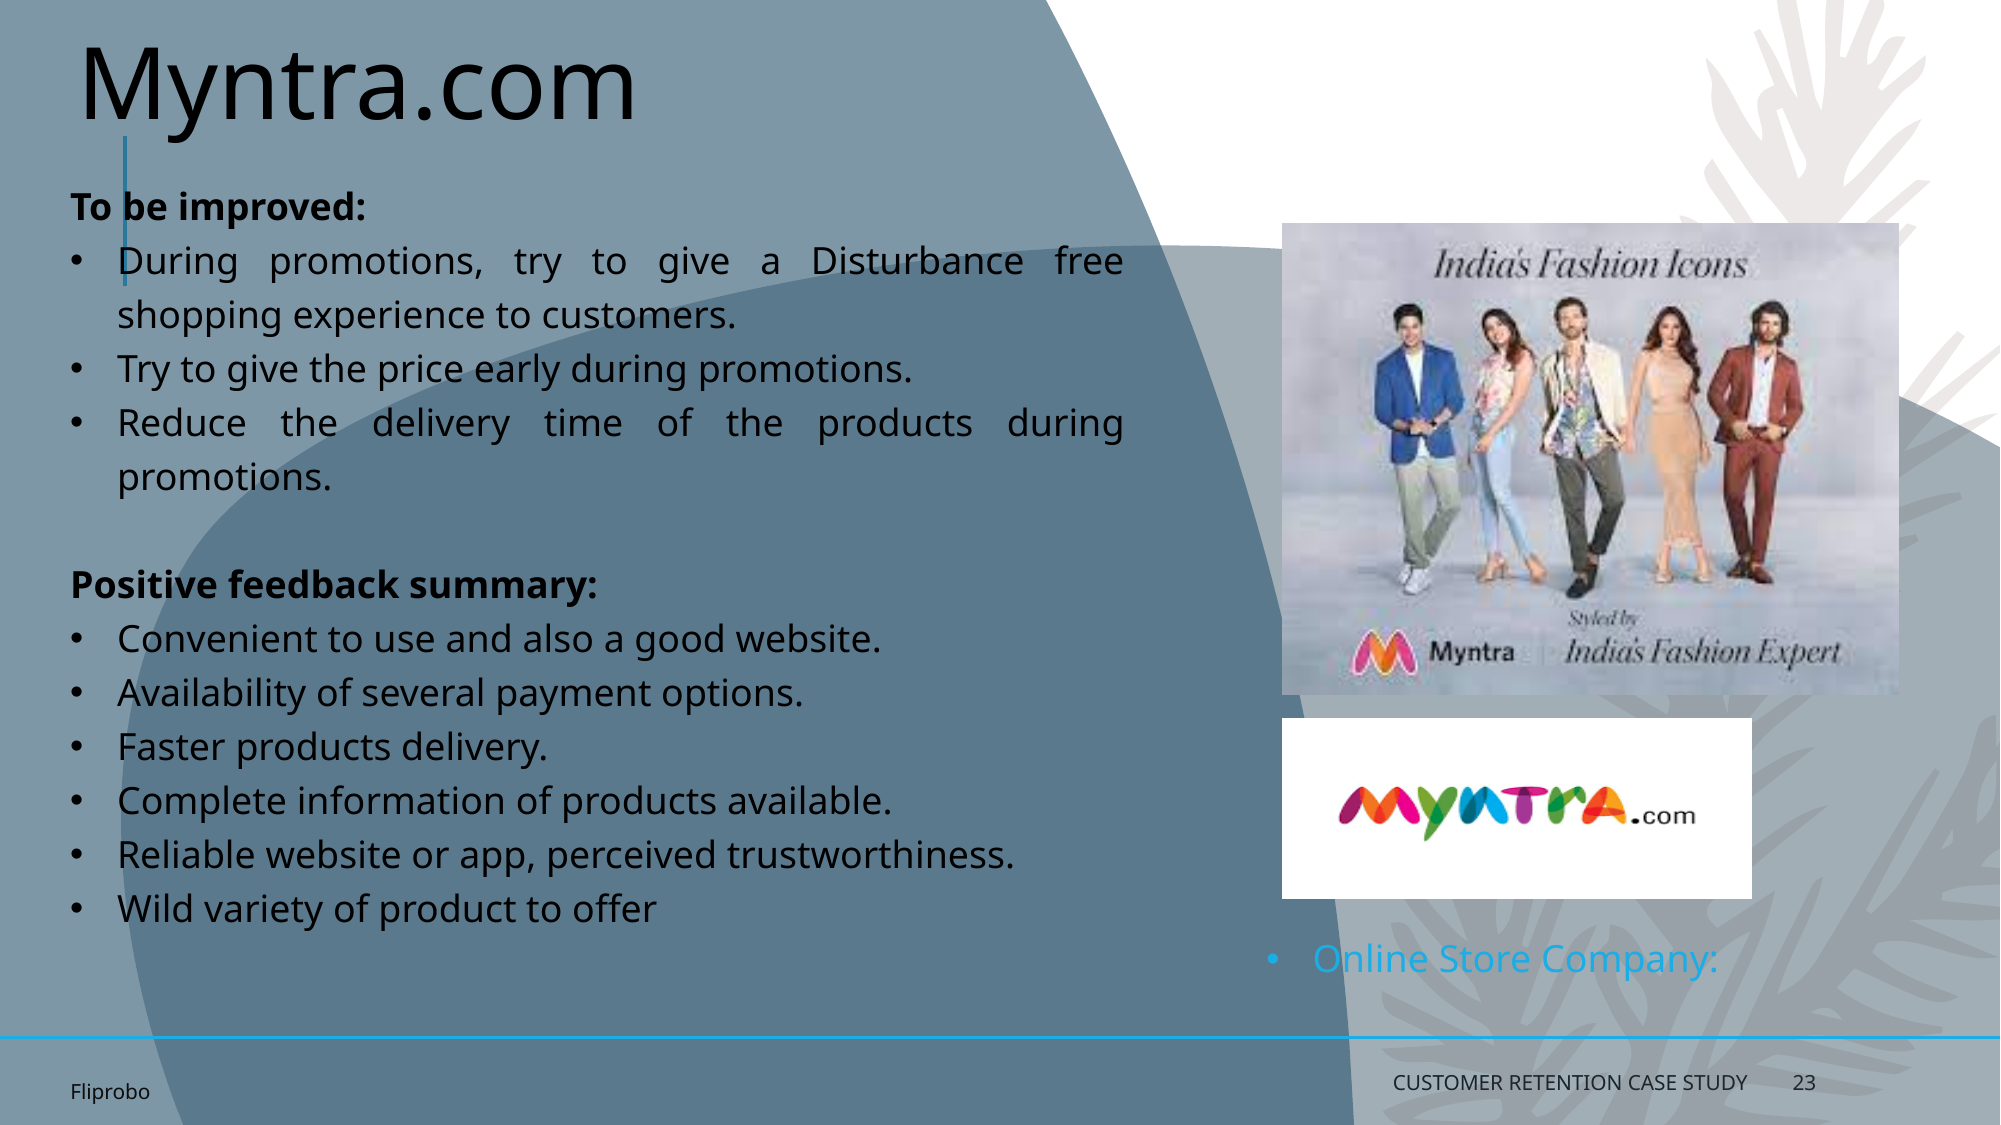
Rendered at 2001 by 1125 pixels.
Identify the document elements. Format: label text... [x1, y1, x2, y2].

text_box To be improved: During promotions, try to give a Disturbance free shopping experience to customers. Try to give the price early during promotions. Reduce the delivery time of the products during promotions. Positive feedback summary: Convenient to use and also a good website. Availability of several payment options. Faster products delivery. Complete information of products available. Reliable website or app, perceived trustworthiness. Wild variety of product to offer [55, 187, 1141, 938]
picture [1282, 718, 1752, 899]
text_box Myntra.com [62, 49, 988, 125]
slide_number 23 [1777, 1061, 1938, 1107]
footer Customer Retention Case Study [794, 1061, 1763, 1107]
picture [1282, 223, 1899, 695]
text_box Online Store Company: [1251, 927, 1809, 1002]
slide_number Fliprobo [55, 1065, 218, 1117]
